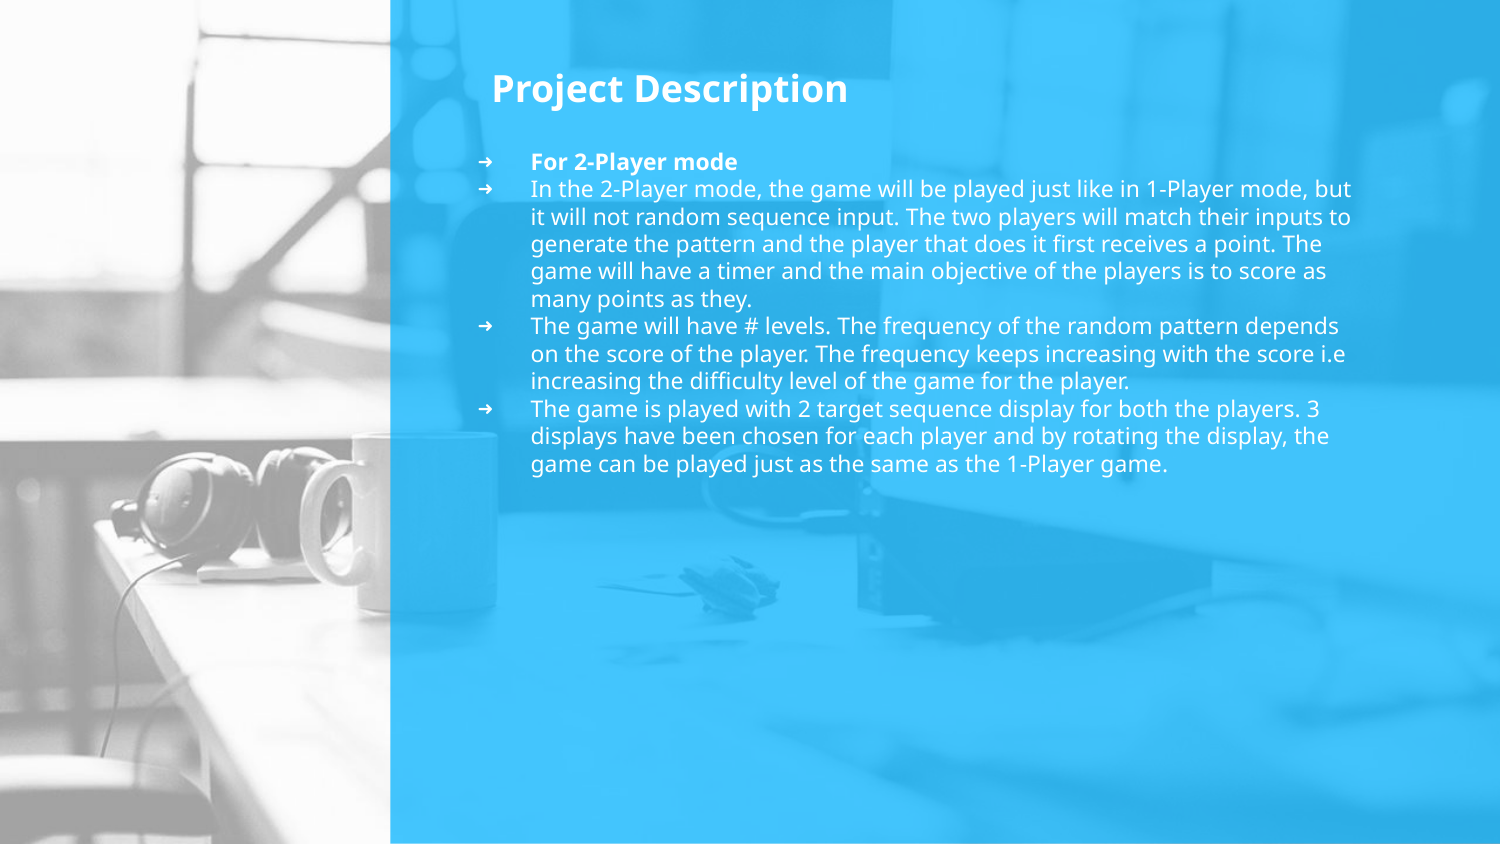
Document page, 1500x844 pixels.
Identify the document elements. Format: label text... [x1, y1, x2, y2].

title Project Description [476, 49, 1415, 133]
picture [390, 0, 1500, 844]
list For 2-Player mode In the 2-Player mode, the game will be played just like in 1-Player mode, but it will not random sequence input. The two players will match their inputs to generate the pattern and the player that does it first receives a point. The game will have a timer and the main objective of the players is to score as many points as they. The game will have # levels. The frequency of the random pattern depends on the score of the player. The frequency keeps increasing with the score i.e increasing the difficulty level of the game for the player. The game is played with 2 target sequence display for both the players. 3 displays have been chosen for each player and by rotating the display, the game can be played just as the same as the 1-Player game. [444, 132, 1383, 645]
